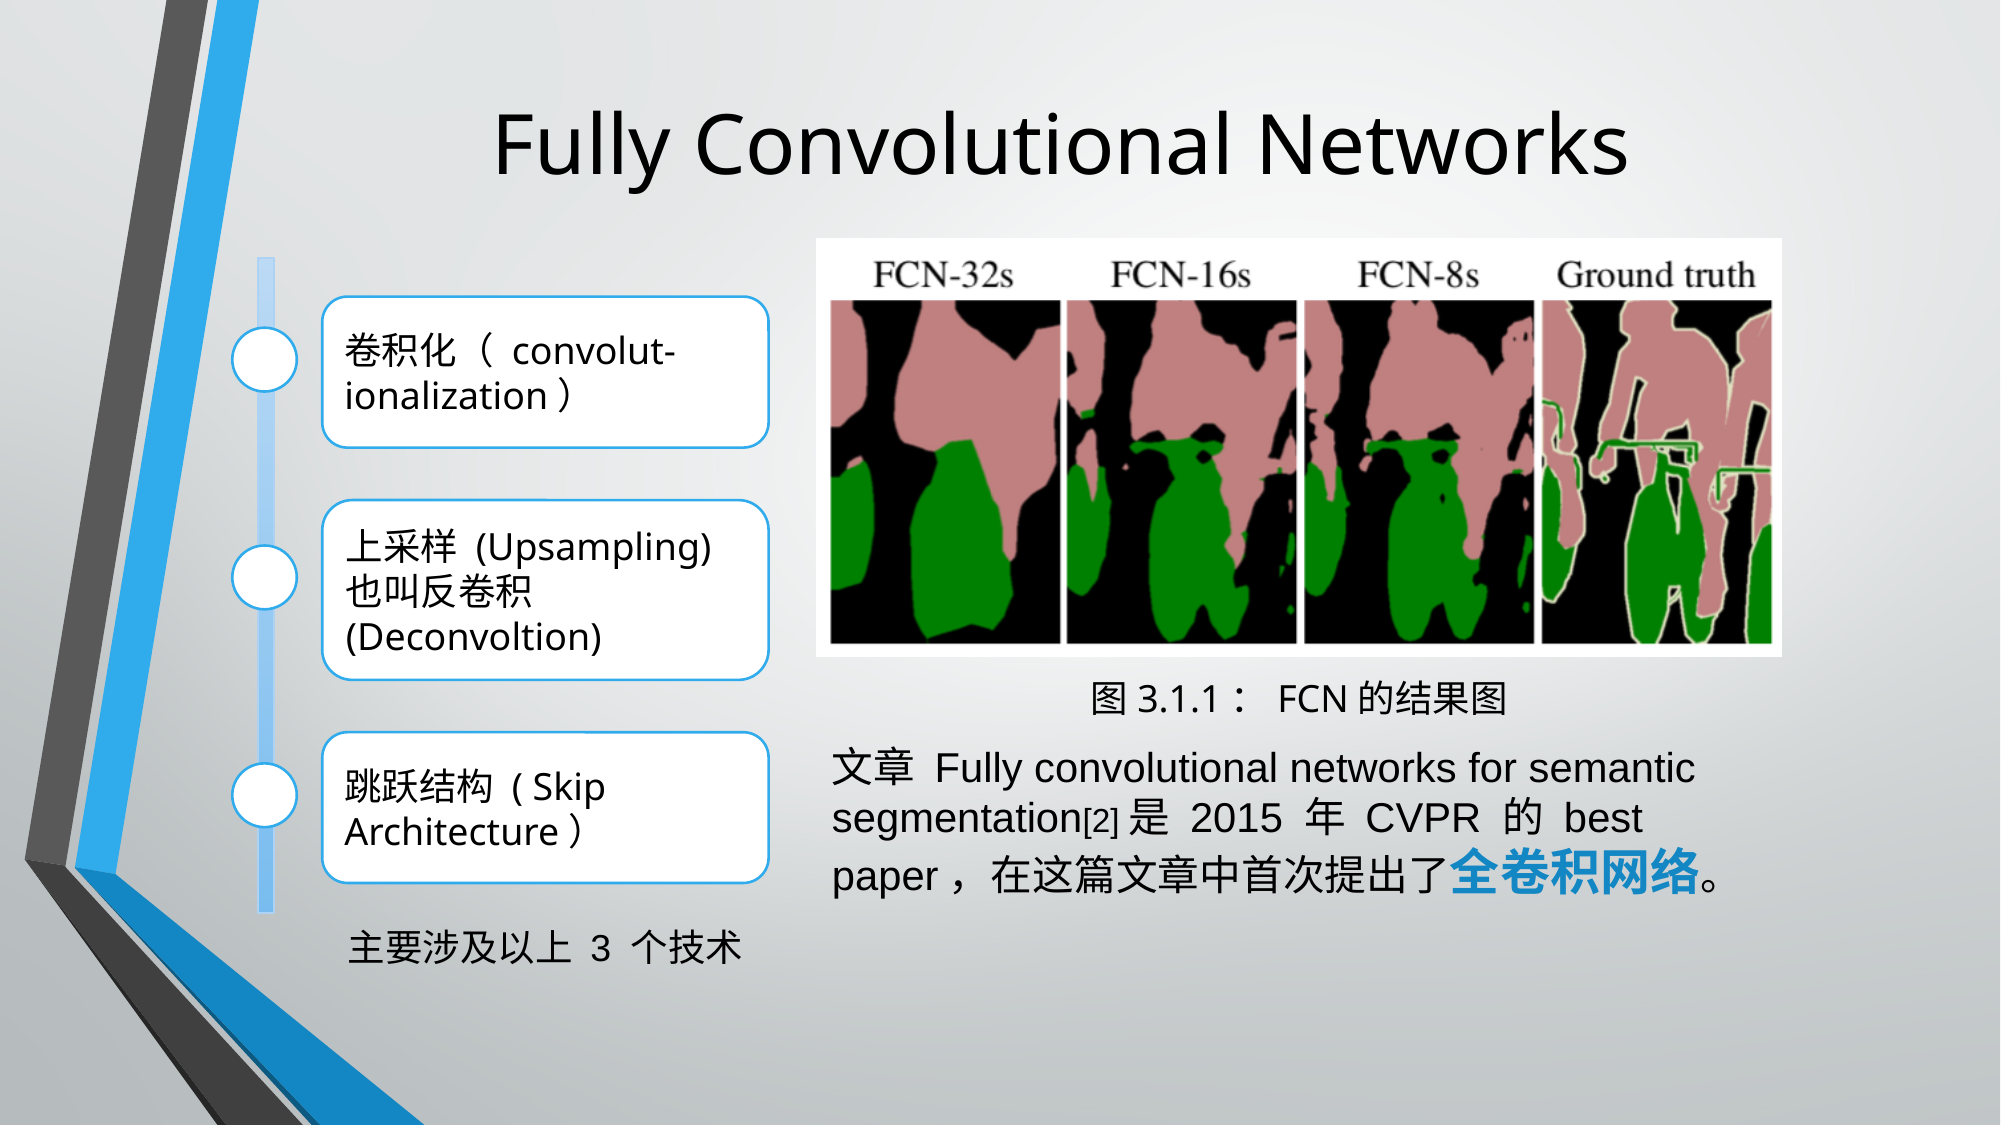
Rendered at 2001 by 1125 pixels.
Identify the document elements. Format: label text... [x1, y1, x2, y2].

text_box [257, 257, 275, 327]
text_box 主要涉及以上 3 个技术 [333, 916, 758, 977]
text_box [257, 610, 275, 763]
picture [816, 237, 1783, 658]
text_box [257, 828, 275, 914]
text_box 文章 Fully convolutional networks for semantic segmentation[2] 是 2015 年 CVPR 的 best paper，在这篇文章中首次提出了全卷积网络。 [816, 733, 1811, 923]
title Fully Convolutional Networks [257, 69, 1887, 213]
text_box [230, 762, 299, 829]
text_box 上采样 (Upsampling) 也叫反卷积 (Deconvoltion) [320, 498, 770, 682]
text_box [257, 392, 275, 545]
text_box 图3.1.1：FCN的结果图 [1076, 668, 1523, 728]
text_box [230, 544, 299, 611]
text_box 卷积化（ convolut- ionalization） [320, 295, 770, 449]
text_box 跳跃结构 ( Skip Architecture） [320, 730, 770, 885]
text_box [230, 326, 299, 393]
